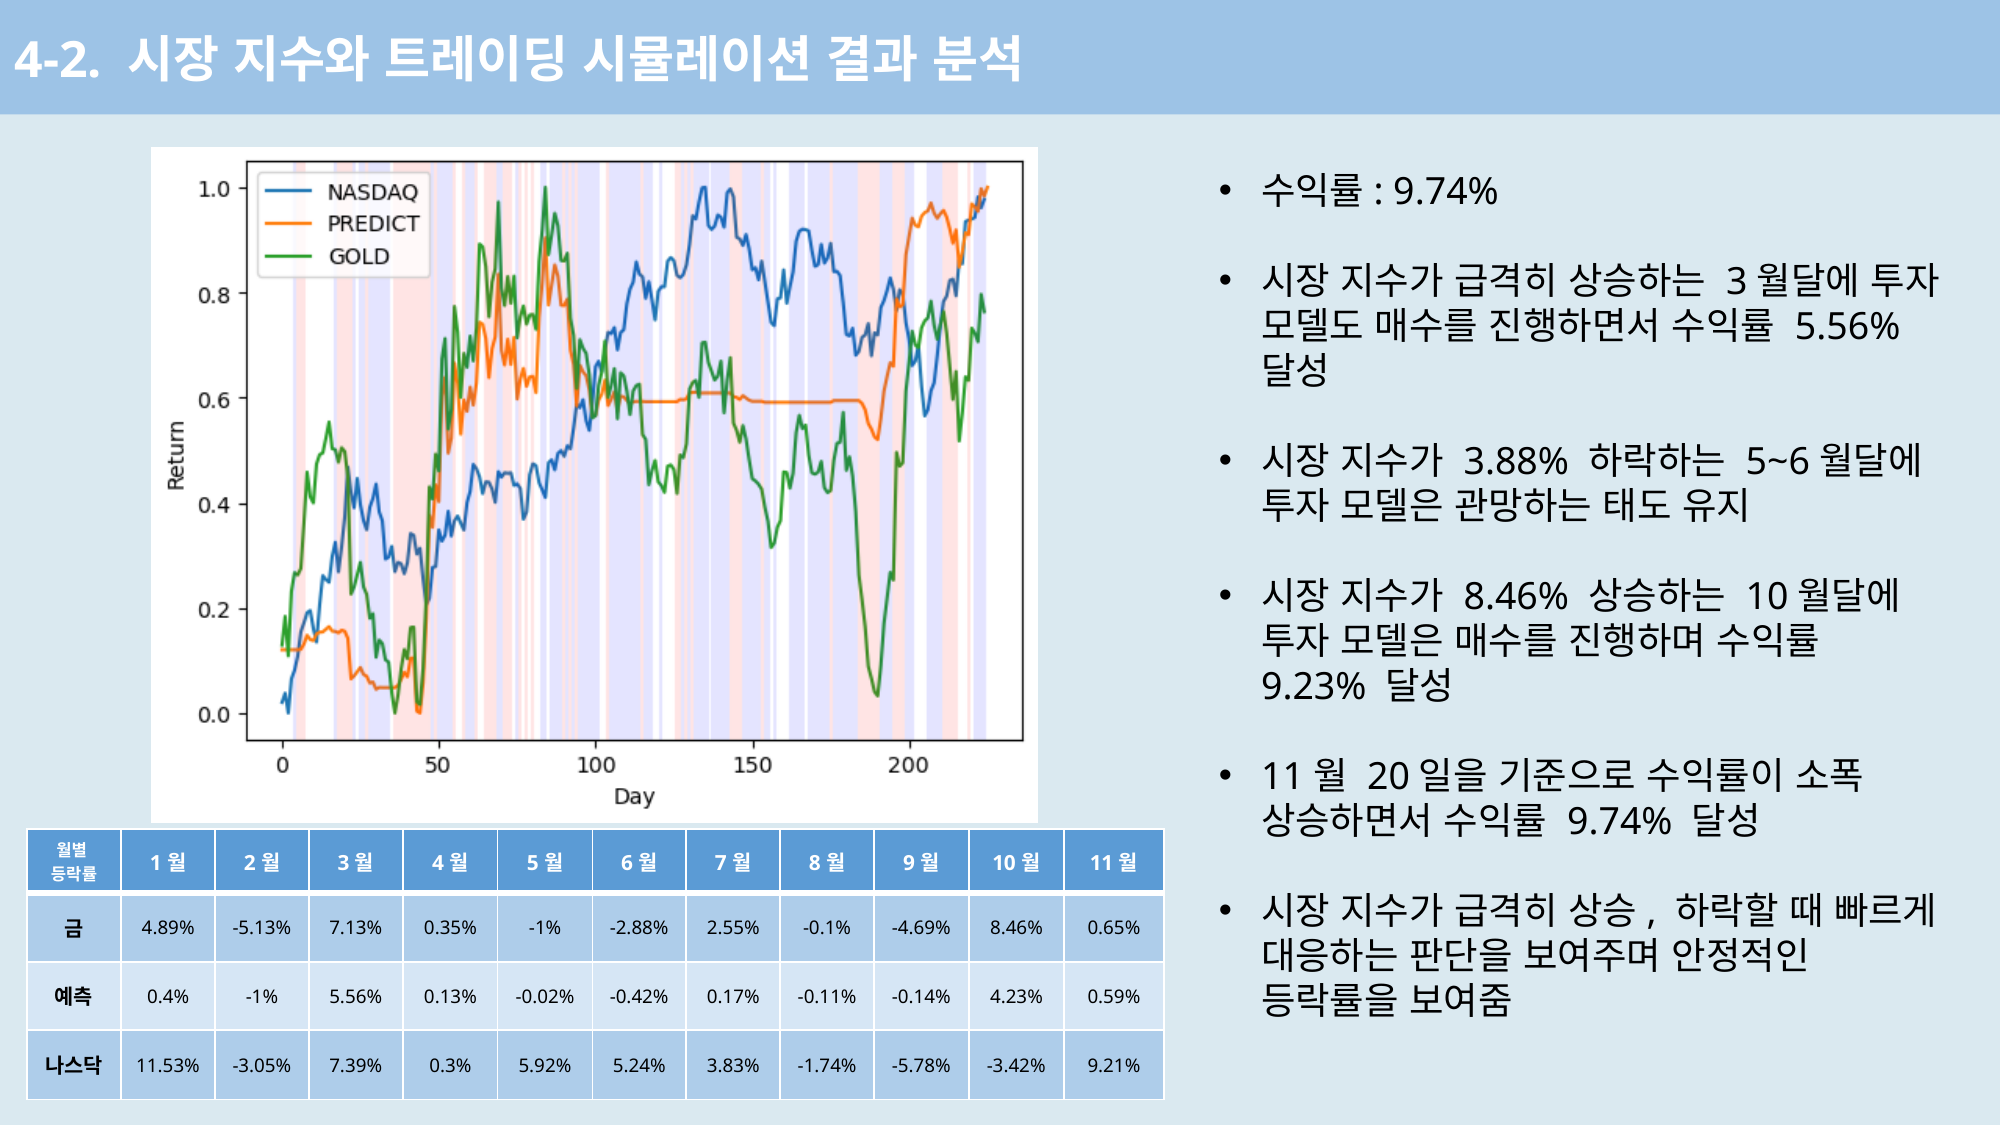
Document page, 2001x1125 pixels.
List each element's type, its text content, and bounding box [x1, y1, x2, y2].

table_header 7월 [687, 830, 779, 890]
table_cell 0.4% [122, 963, 214, 1029]
table_header 4월 [404, 830, 497, 890]
table_cell 4.23% [970, 963, 1063, 1029]
table_header 11월 [1065, 830, 1163, 890]
table_header 5월 [498, 830, 592, 890]
table_cell -1% [498, 896, 592, 961]
table_cell 2.55% [687, 896, 779, 961]
table_cell 9.21% [1065, 1031, 1163, 1099]
table_header 1월 [122, 830, 214, 890]
table_cell 0.3% [404, 1031, 497, 1099]
table_cell -3.05% [216, 1031, 308, 1099]
table_cell 4.89% [122, 896, 214, 961]
table_header 10월 [970, 830, 1063, 890]
table_cell 0.17% [687, 963, 779, 1029]
table_header 9월 [875, 830, 968, 890]
table_cell 0.65% [1065, 896, 1163, 961]
table_cell -0.42% [593, 963, 685, 1029]
table_cell 0.13% [404, 963, 497, 1029]
table_cell -0.1% [781, 896, 873, 961]
table_cell -3.42% [970, 1031, 1063, 1099]
text_box 수익률: 9.74% 시장 지수가 급격히 상승하는 3월달에 투자 모델도 매수를 진행하면서 수익률 5.56% 달성 시장 지수가 3.88% 하락하는 5~6월달에 투자 모델은 관망하는 태도 유지 시장 지수가 8.46% 상승하는 10월달에 투자 모델은 매수를 진행하며 수익률 9.23% 달성 11월 20일을 기준으로 수익률이 소폭 상승하면서 수익률 9.74% 달성 시장 지수가 급격히 상승, 하락할 때 빠르게 대응하는 판단을 보여주며 안정적인 등락률을 보여줌 [1204, 159, 1960, 1030]
table_cell -5.13% [216, 896, 308, 961]
picture [151, 147, 1038, 823]
table_cell 3.83% [687, 1031, 779, 1099]
table_cell 금 [28, 896, 120, 961]
table_cell 예측 [28, 963, 120, 1029]
table_cell 5.92% [498, 1031, 592, 1099]
table_cell -2.88% [593, 896, 685, 961]
table_cell -0.11% [781, 963, 873, 1029]
table_cell -4.69% [875, 896, 968, 961]
table_header 8월 [781, 830, 873, 890]
table_cell -5.78% [875, 1031, 968, 1099]
text_box 4-2. 시장 지수와 트레이딩 시뮬레이션 결과 분석 [0, 0, 2000, 115]
table_cell 나스닥 [28, 1031, 120, 1099]
table_cell 5.56% [310, 963, 402, 1029]
table_cell 7.13% [310, 896, 402, 961]
table_cell 5.24% [593, 1031, 685, 1099]
table_cell 0.35% [404, 896, 497, 961]
table_cell -0.02% [498, 963, 592, 1029]
table_cell -0.14% [875, 963, 968, 1029]
table_cell 8.46% [970, 896, 1063, 961]
table_header 월별 등락률 [28, 830, 120, 890]
table_cell 11.53% [122, 1031, 214, 1099]
table_cell -1% [216, 963, 308, 1029]
table_cell -1.74% [781, 1031, 873, 1099]
table_header 2월 [216, 830, 308, 890]
table_header 3월 [310, 830, 402, 890]
table_header 6월 [593, 830, 685, 890]
table_cell 0.59% [1065, 963, 1163, 1029]
table_cell 7.39% [310, 1031, 402, 1099]
